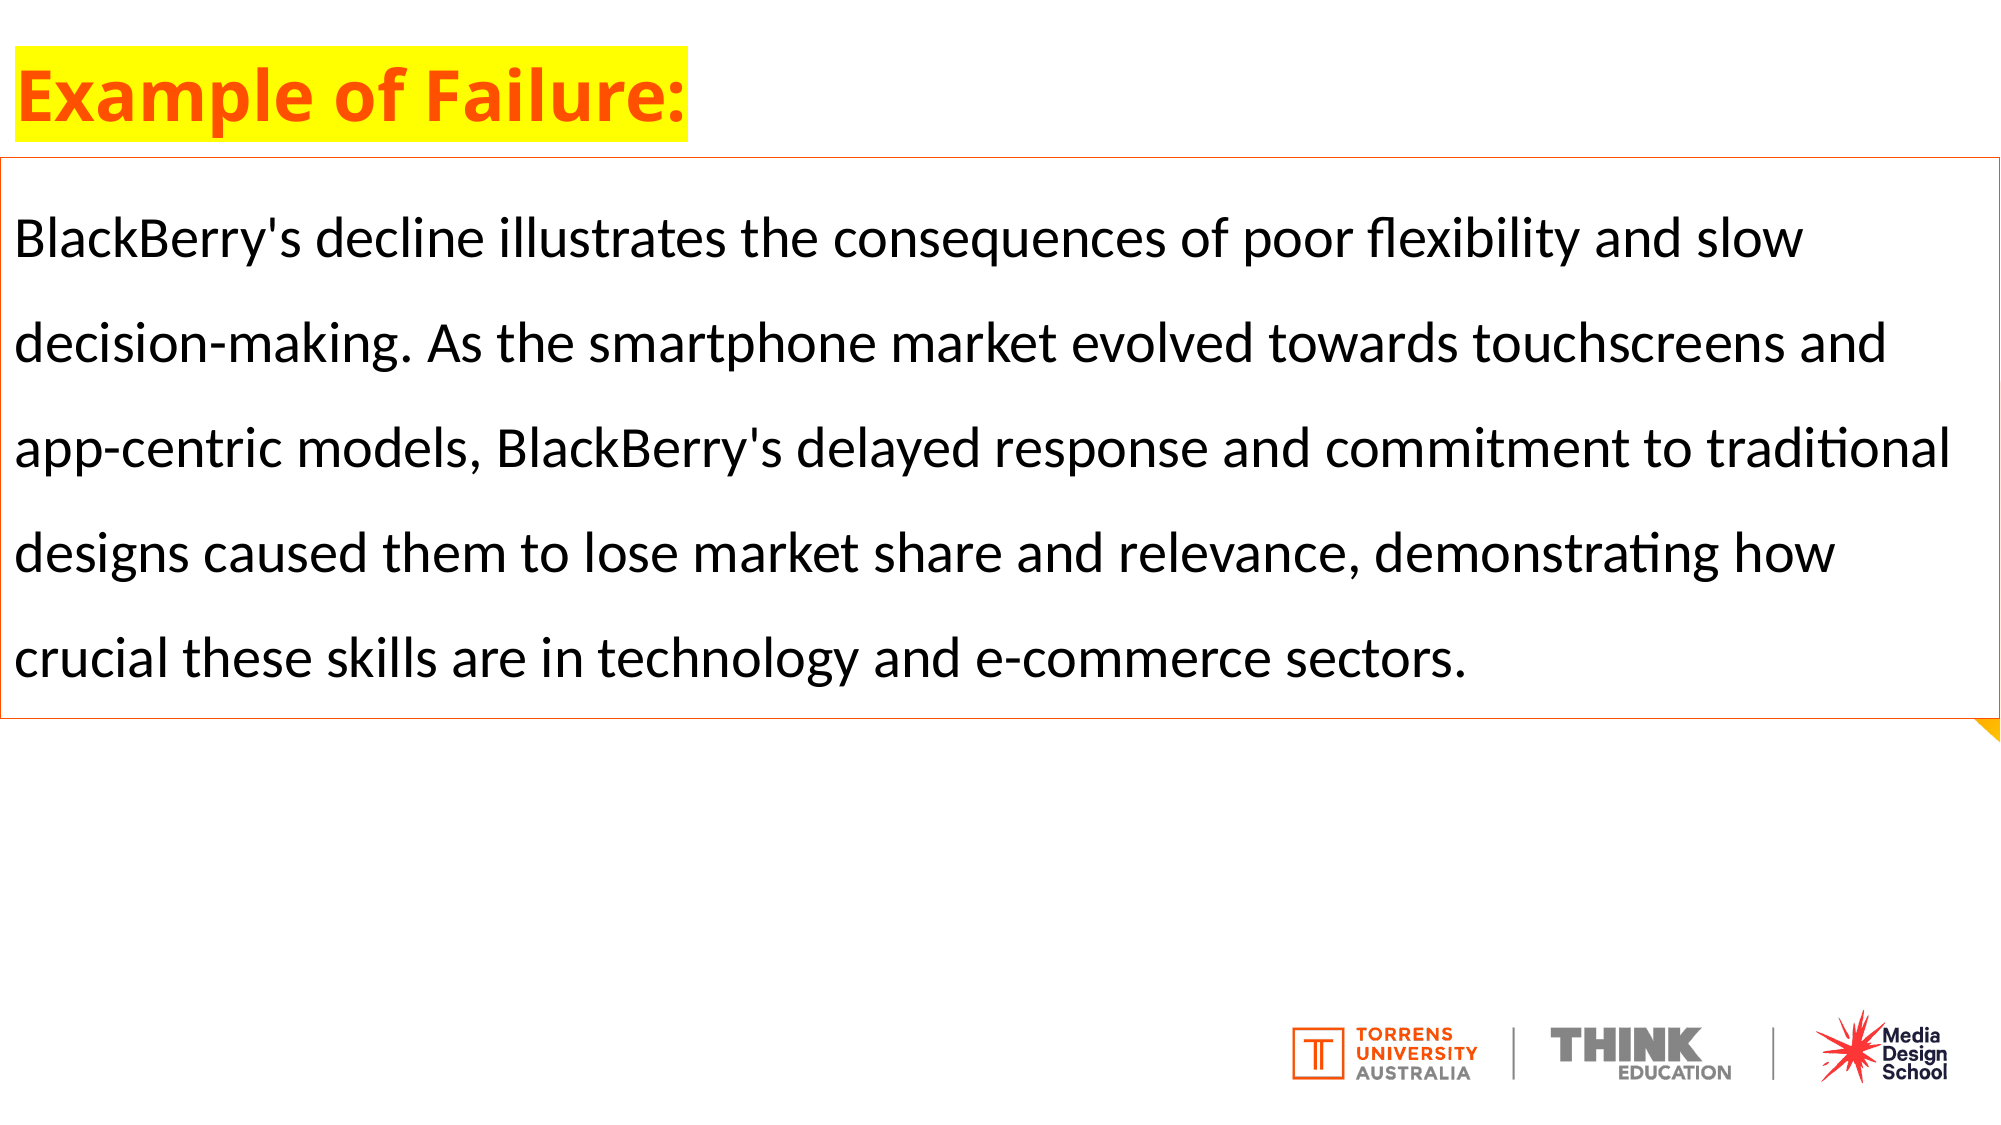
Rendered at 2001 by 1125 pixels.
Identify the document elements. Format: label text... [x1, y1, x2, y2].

text_box BlackBerry's decline illustrates the consequences of poor flexibility and slow decision-making. As the smartphone market evolved towards touchscreens and app-centric models, BlackBerry's delayed response and commitment to traditional designs caused them to lose market share and relevance, demonstrating how crucial these skills are in technology and e-commerce sectors. [0, 157, 2000, 719]
title Example of Failure: [0, 0, 2000, 143]
picture [1256, 0, 2001, 1125]
